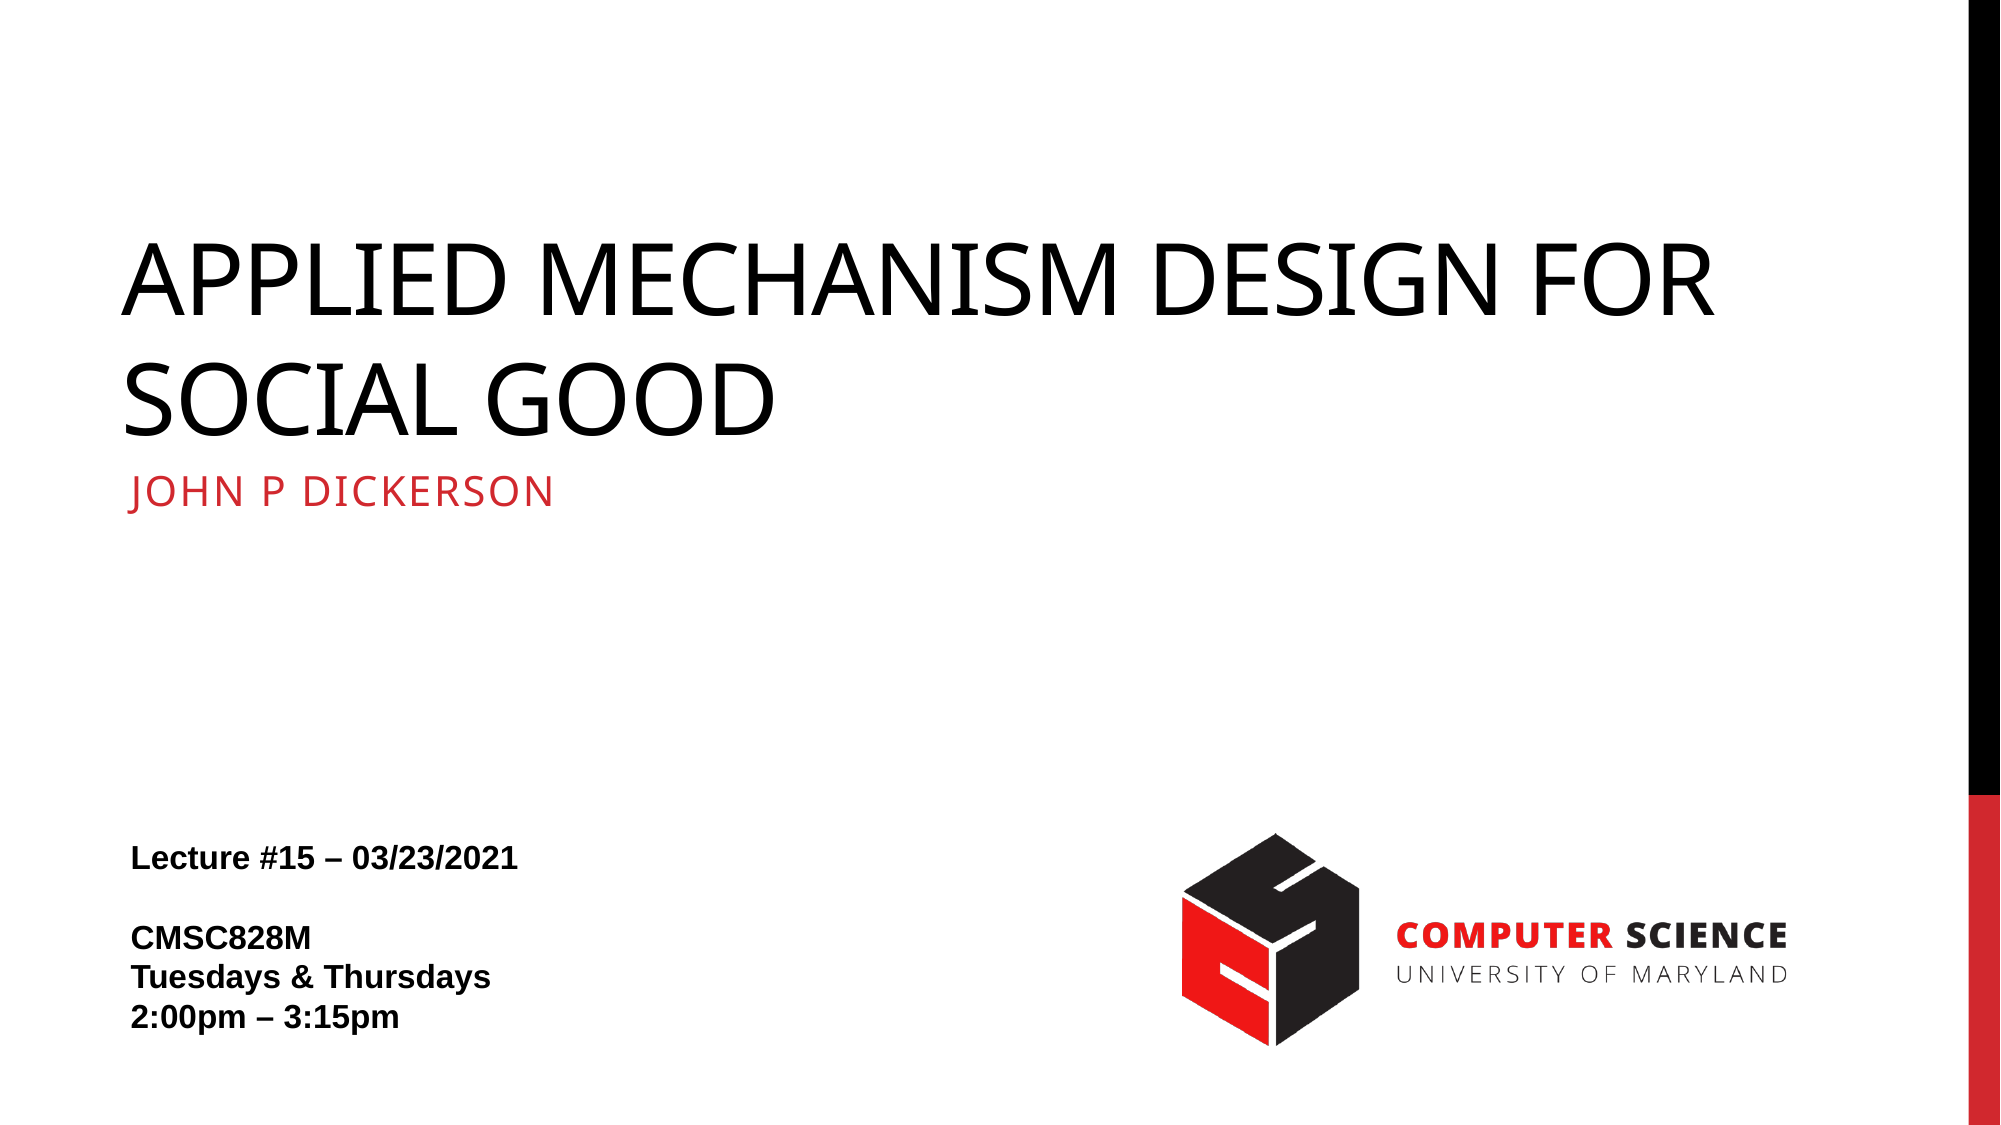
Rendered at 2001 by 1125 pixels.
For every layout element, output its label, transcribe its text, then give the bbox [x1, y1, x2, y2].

subtitle John P Dickerson [115, 457, 1241, 563]
text_box Lecture #15 – 03/23/2021 CMSC828M Tuesdays & Thursdays 2:00pm – 3:15pm [115, 828, 539, 1043]
title Applied Mechanism Design For Social Good [106, 0, 1794, 771]
picture [1182, 832, 1794, 1047]
